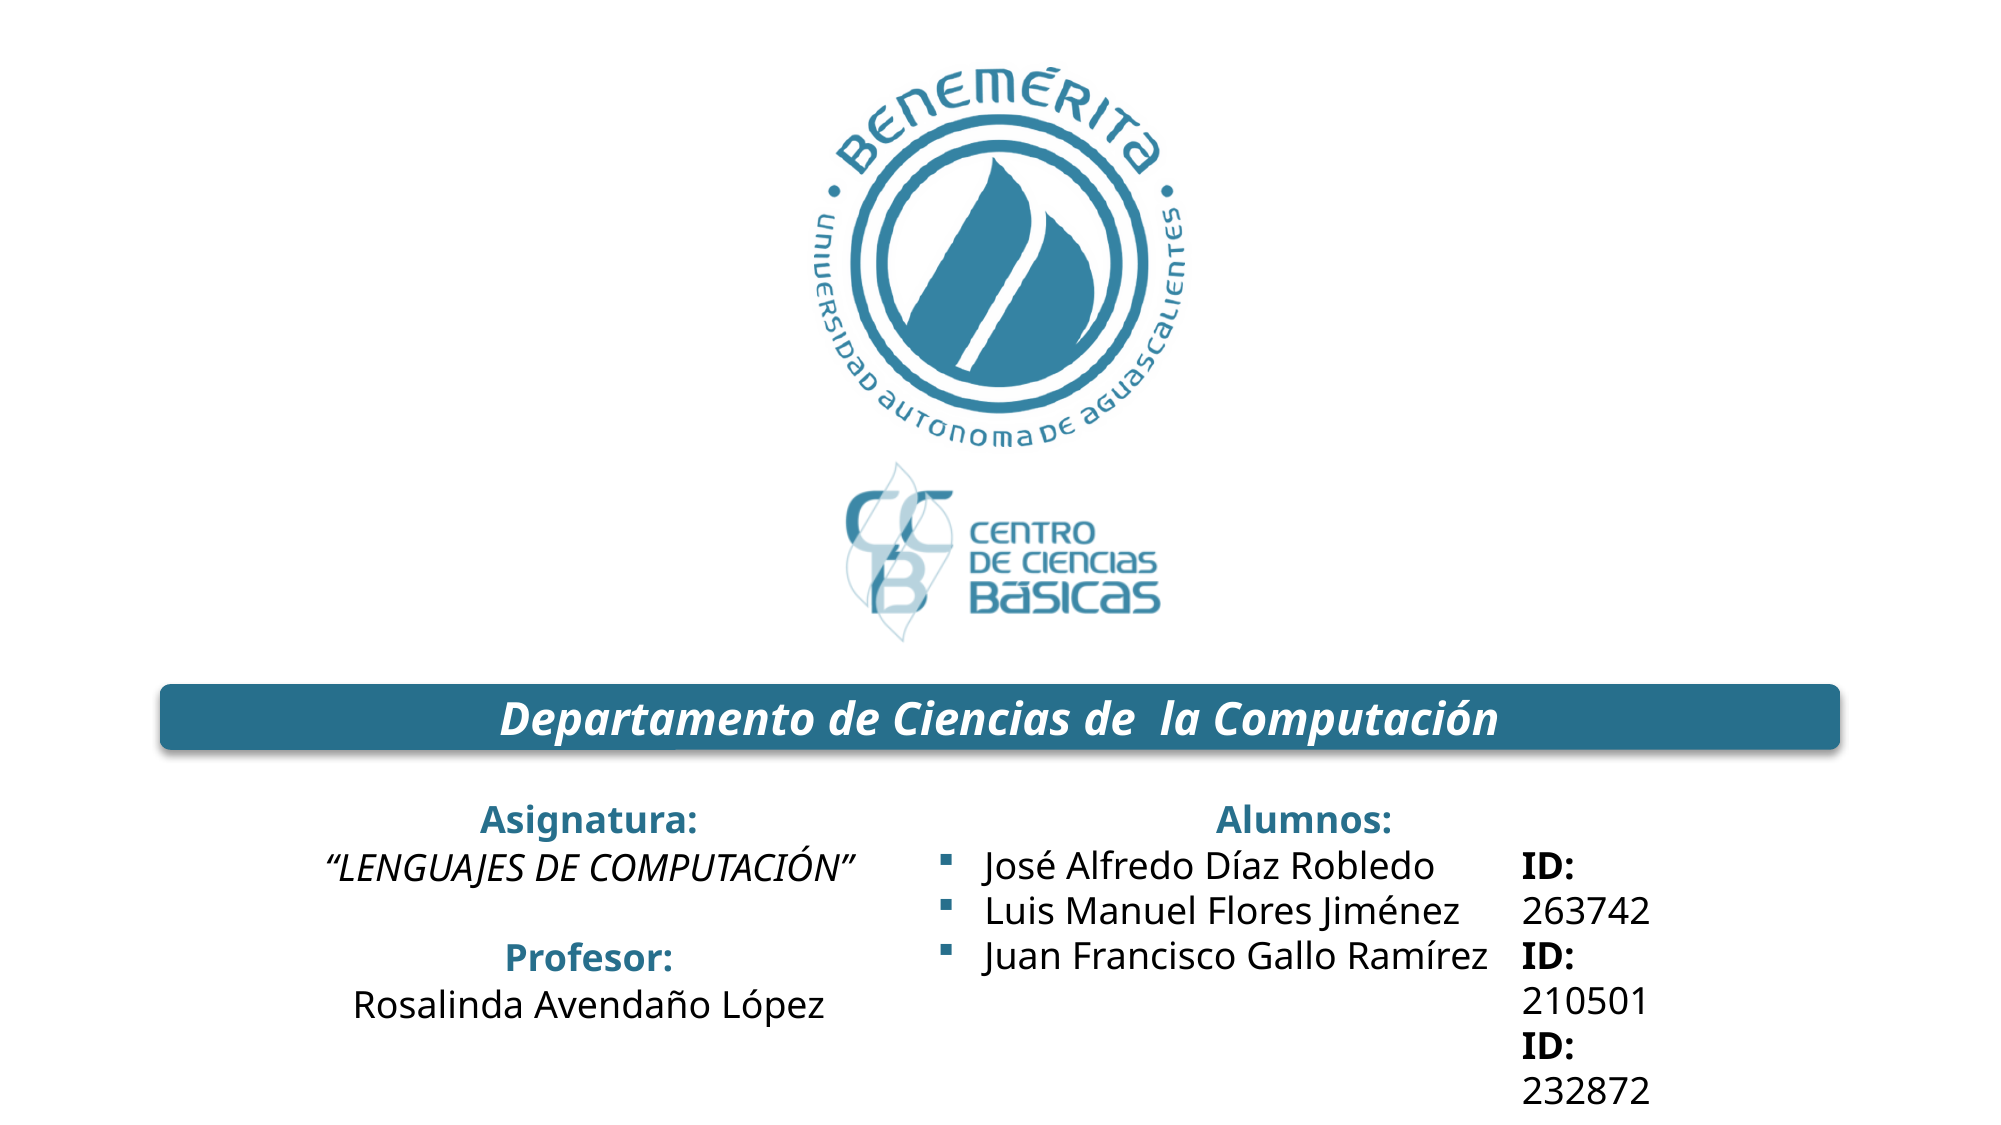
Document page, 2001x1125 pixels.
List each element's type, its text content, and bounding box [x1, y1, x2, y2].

text_box Departamento de Ciencias de la Computación [158, 683, 1842, 751]
picture [766, 45, 1234, 649]
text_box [279, 788, 1721, 1037]
